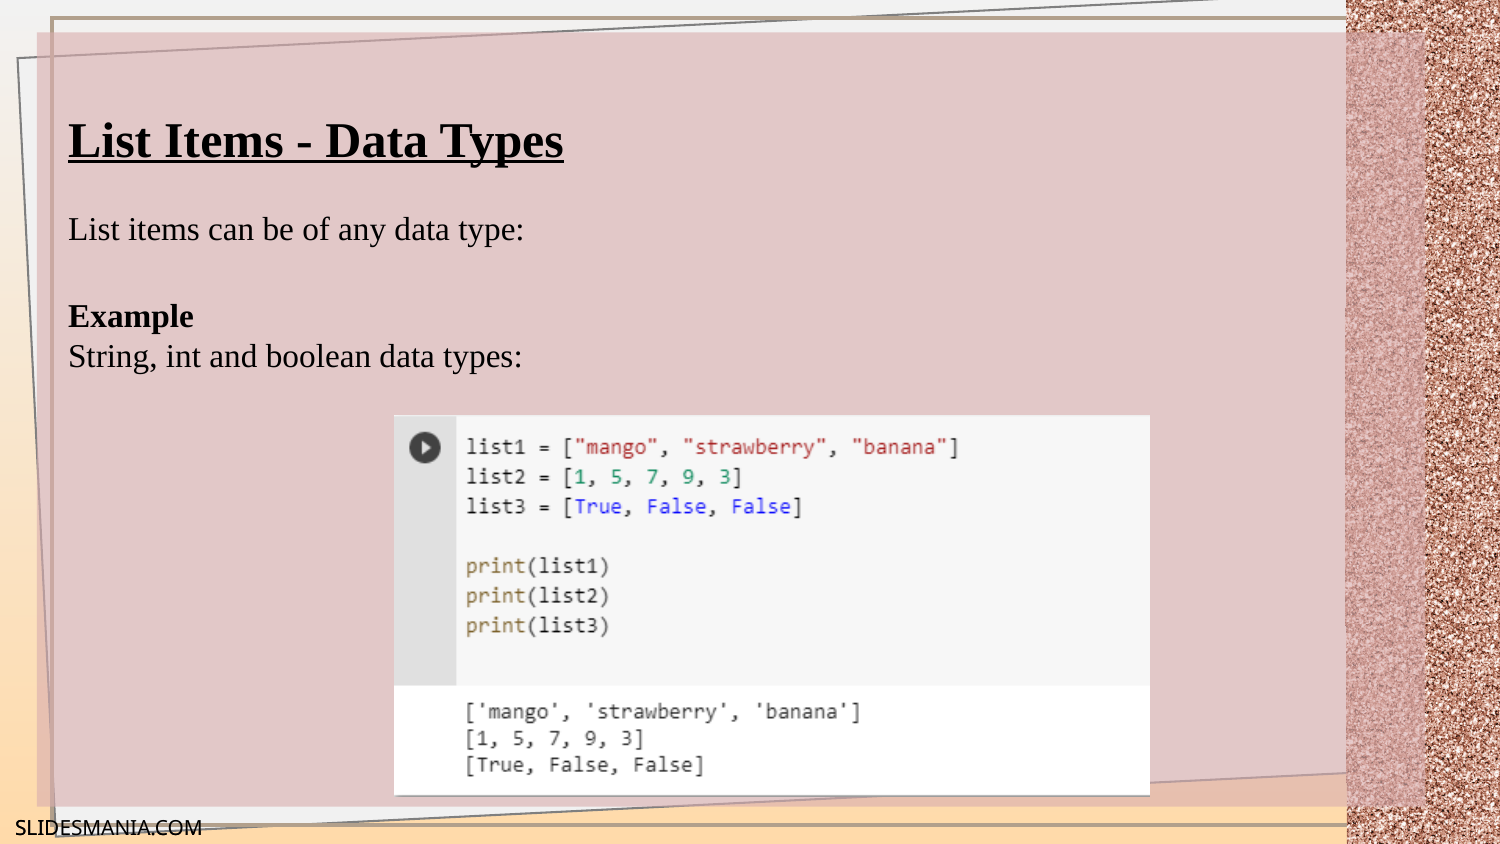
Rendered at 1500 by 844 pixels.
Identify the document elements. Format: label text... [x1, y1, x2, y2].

text_box Example String, int and boolean data types: [53, 286, 1125, 382]
picture [394, 414, 1150, 797]
picture [1346, 0, 1500, 844]
text_box List Items - Data Types List items can be of any data type: [53, 99, 1306, 255]
